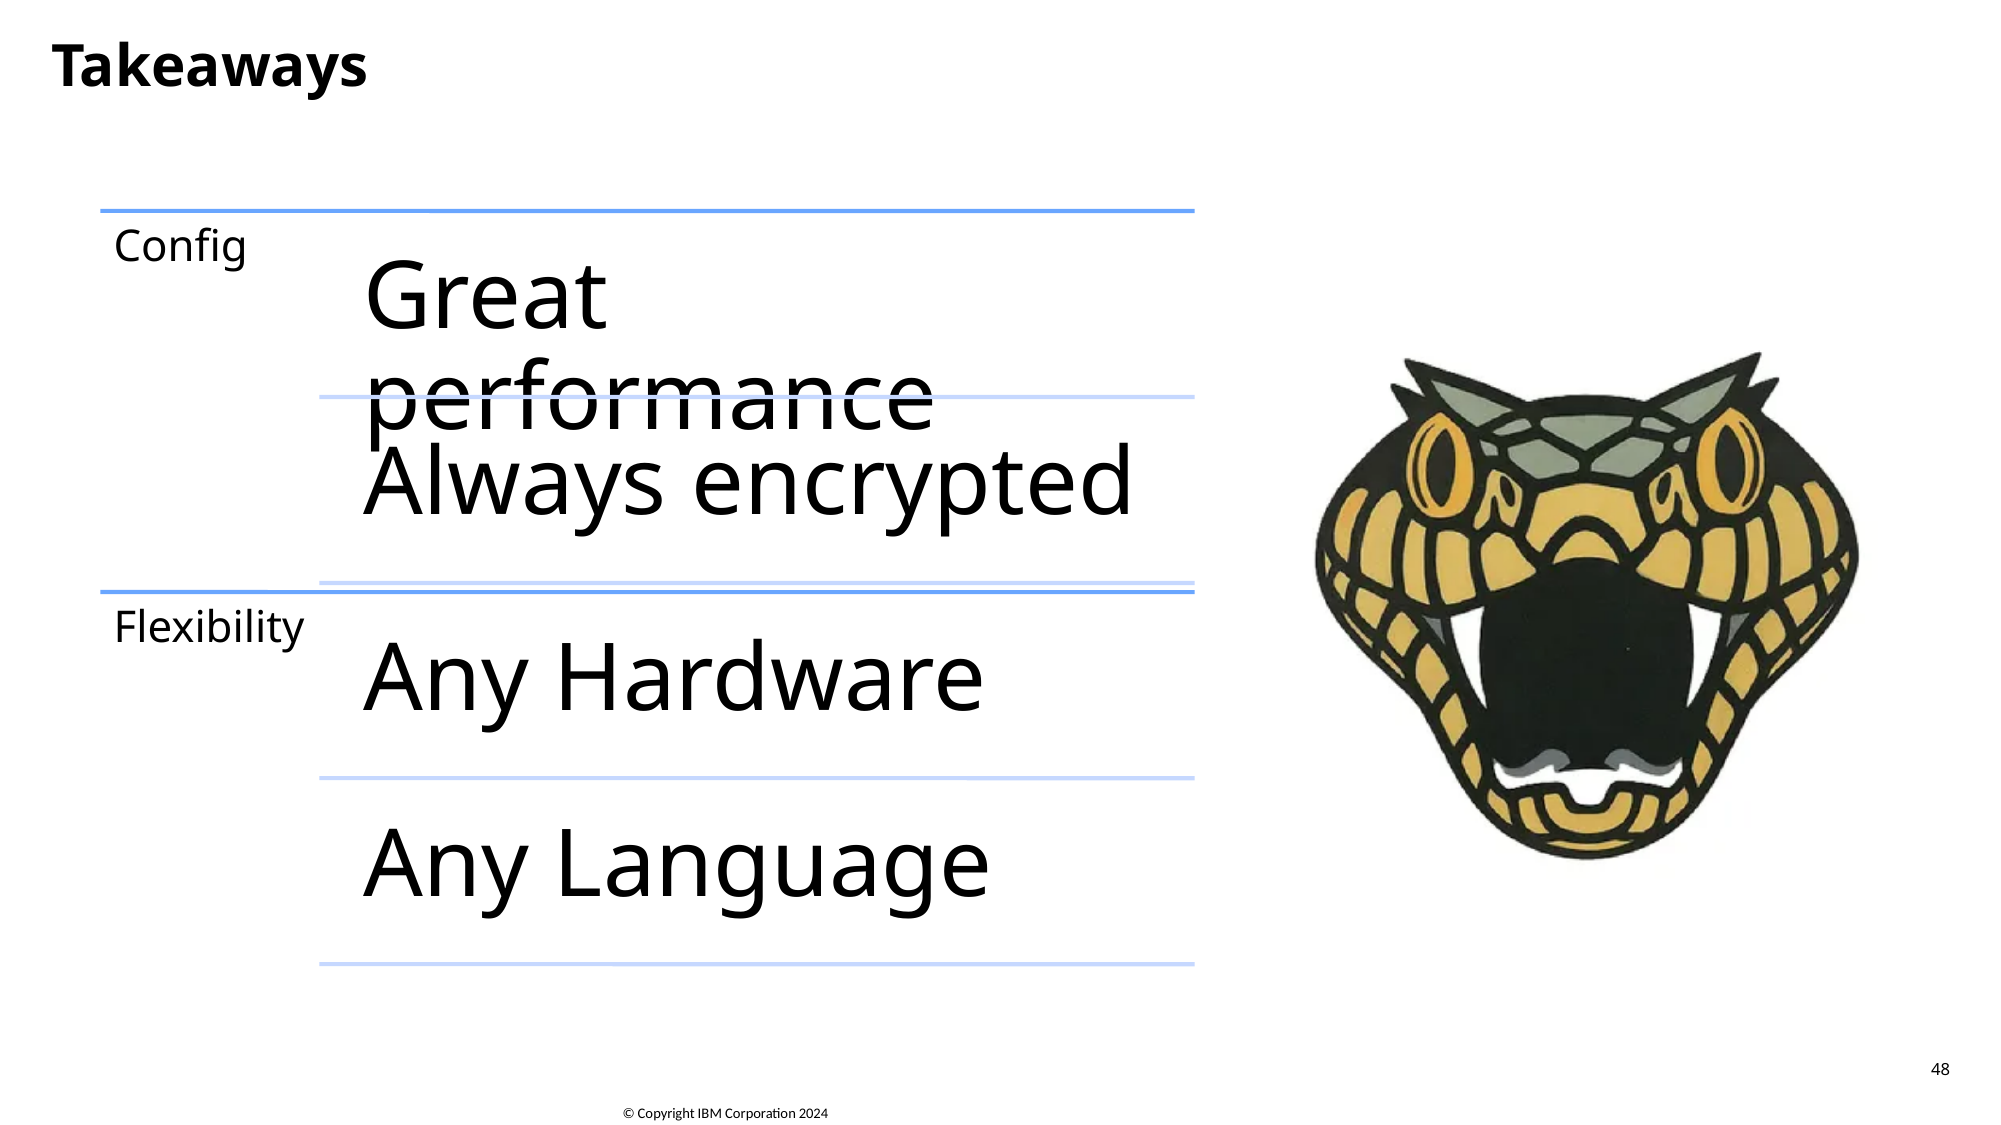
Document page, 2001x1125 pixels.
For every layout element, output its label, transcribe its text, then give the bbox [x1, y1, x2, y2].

slide_number 48 [1500, 1055, 1950, 1086]
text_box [100, 210, 1195, 974]
picture [1248, 276, 1918, 910]
text_box Takeaways [50, 36, 1721, 101]
